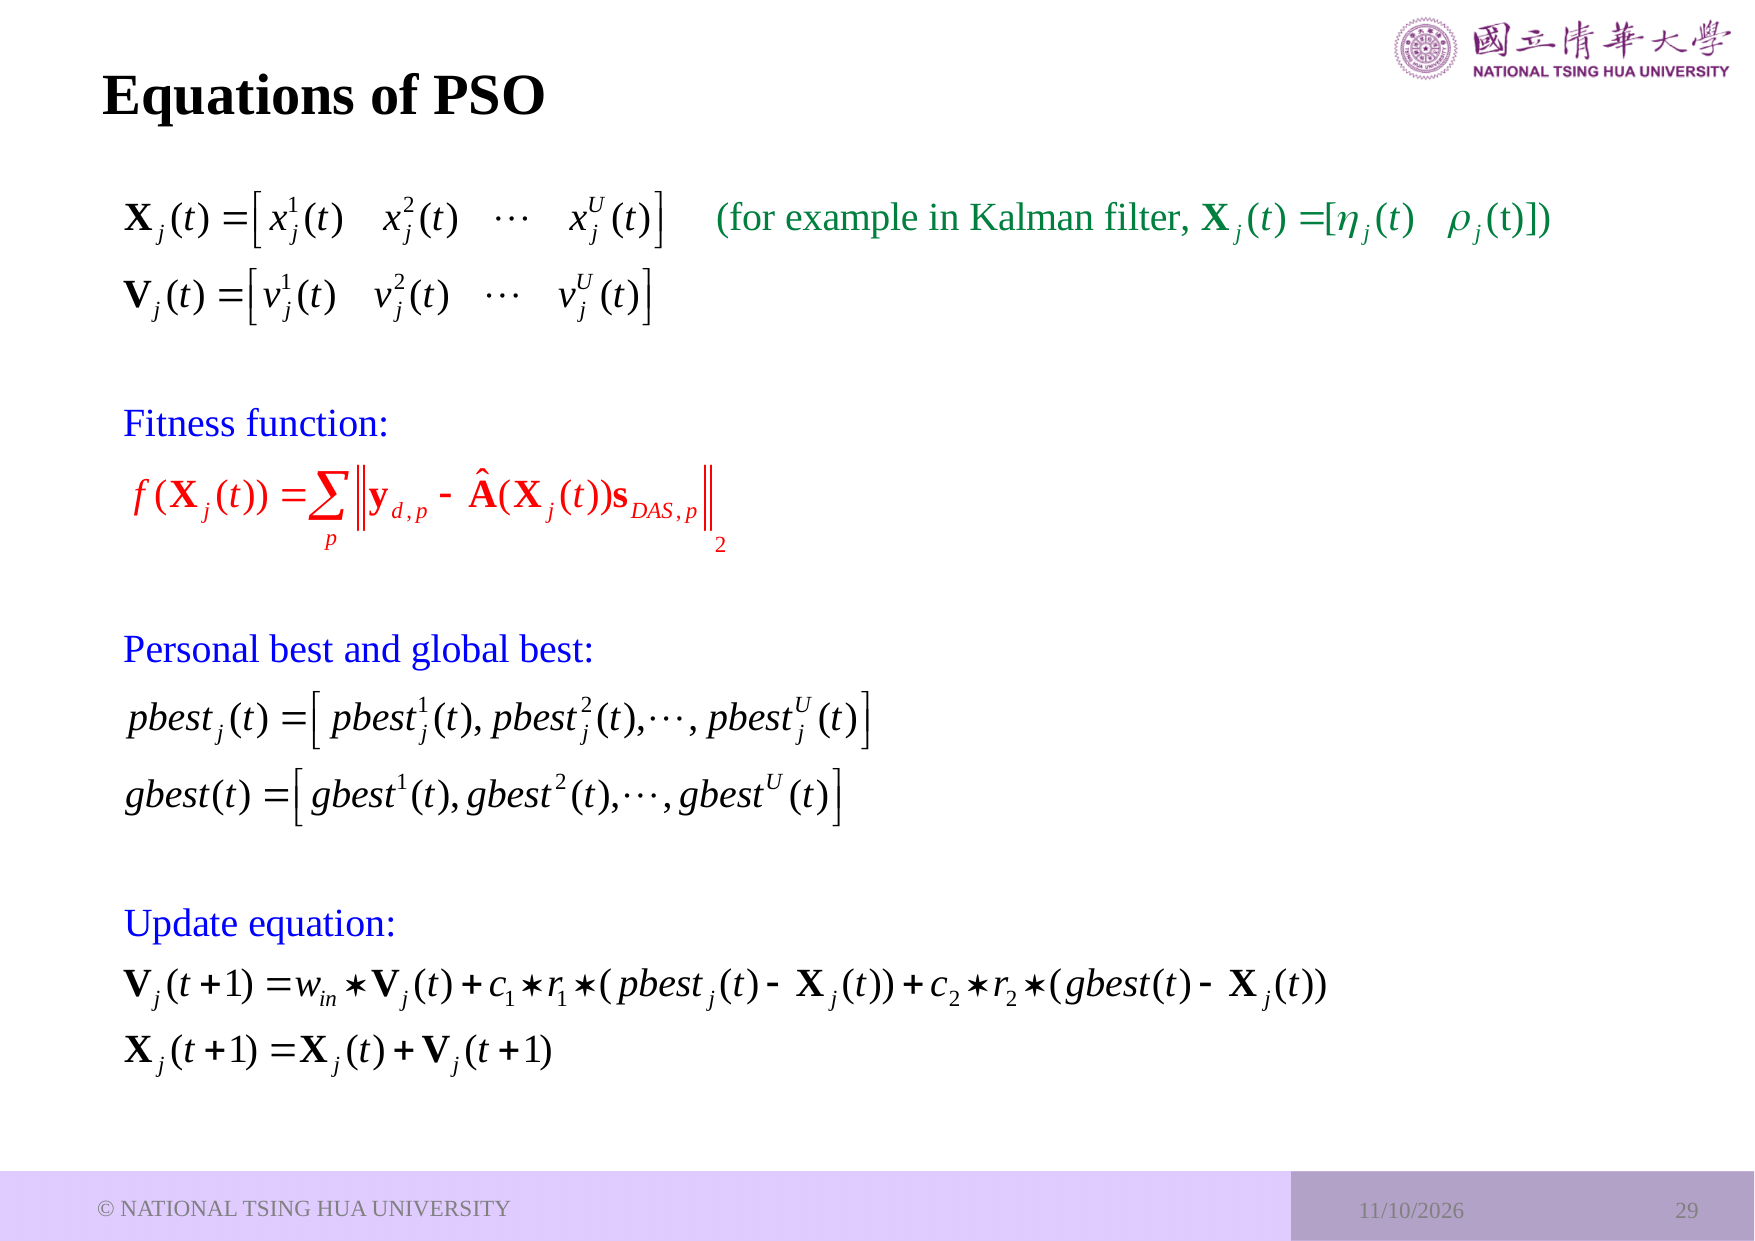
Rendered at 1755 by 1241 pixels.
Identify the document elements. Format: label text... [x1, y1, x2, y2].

picture [1388, 2, 1755, 95]
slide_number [1343, 1180, 1551, 1239]
slide_number 29 [1577, 1180, 1714, 1239]
title Equations of PSO [87, 35, 1257, 140]
picture [0, 1171, 1291, 1241]
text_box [116, 183, 1560, 1086]
footer © NATIONAL TSING HUA UNIVERSITY [82, 1177, 562, 1236]
